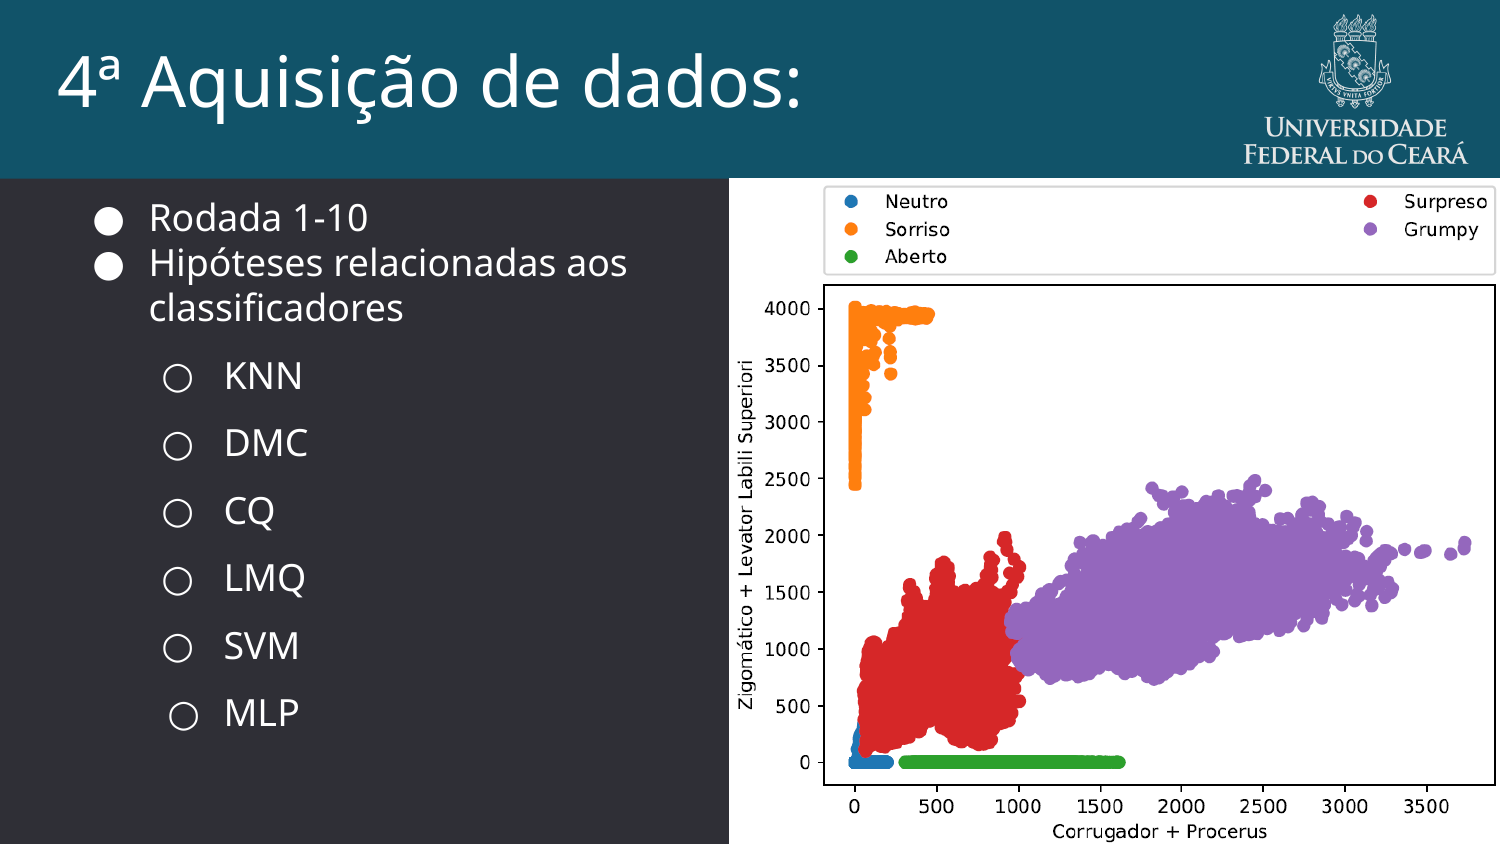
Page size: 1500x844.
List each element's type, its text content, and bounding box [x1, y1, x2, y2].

title Rodada 1-10 Hipóteses relacionadas aos classificadores KNN DMC CQ LMQ SVM MLP [58, 179, 656, 374]
picture [1236, 8, 1474, 171]
text_box 4ª Aquisição de dados: [42, 21, 845, 158]
text_box [0, 0, 1500, 179]
picture [728, 178, 1500, 844]
